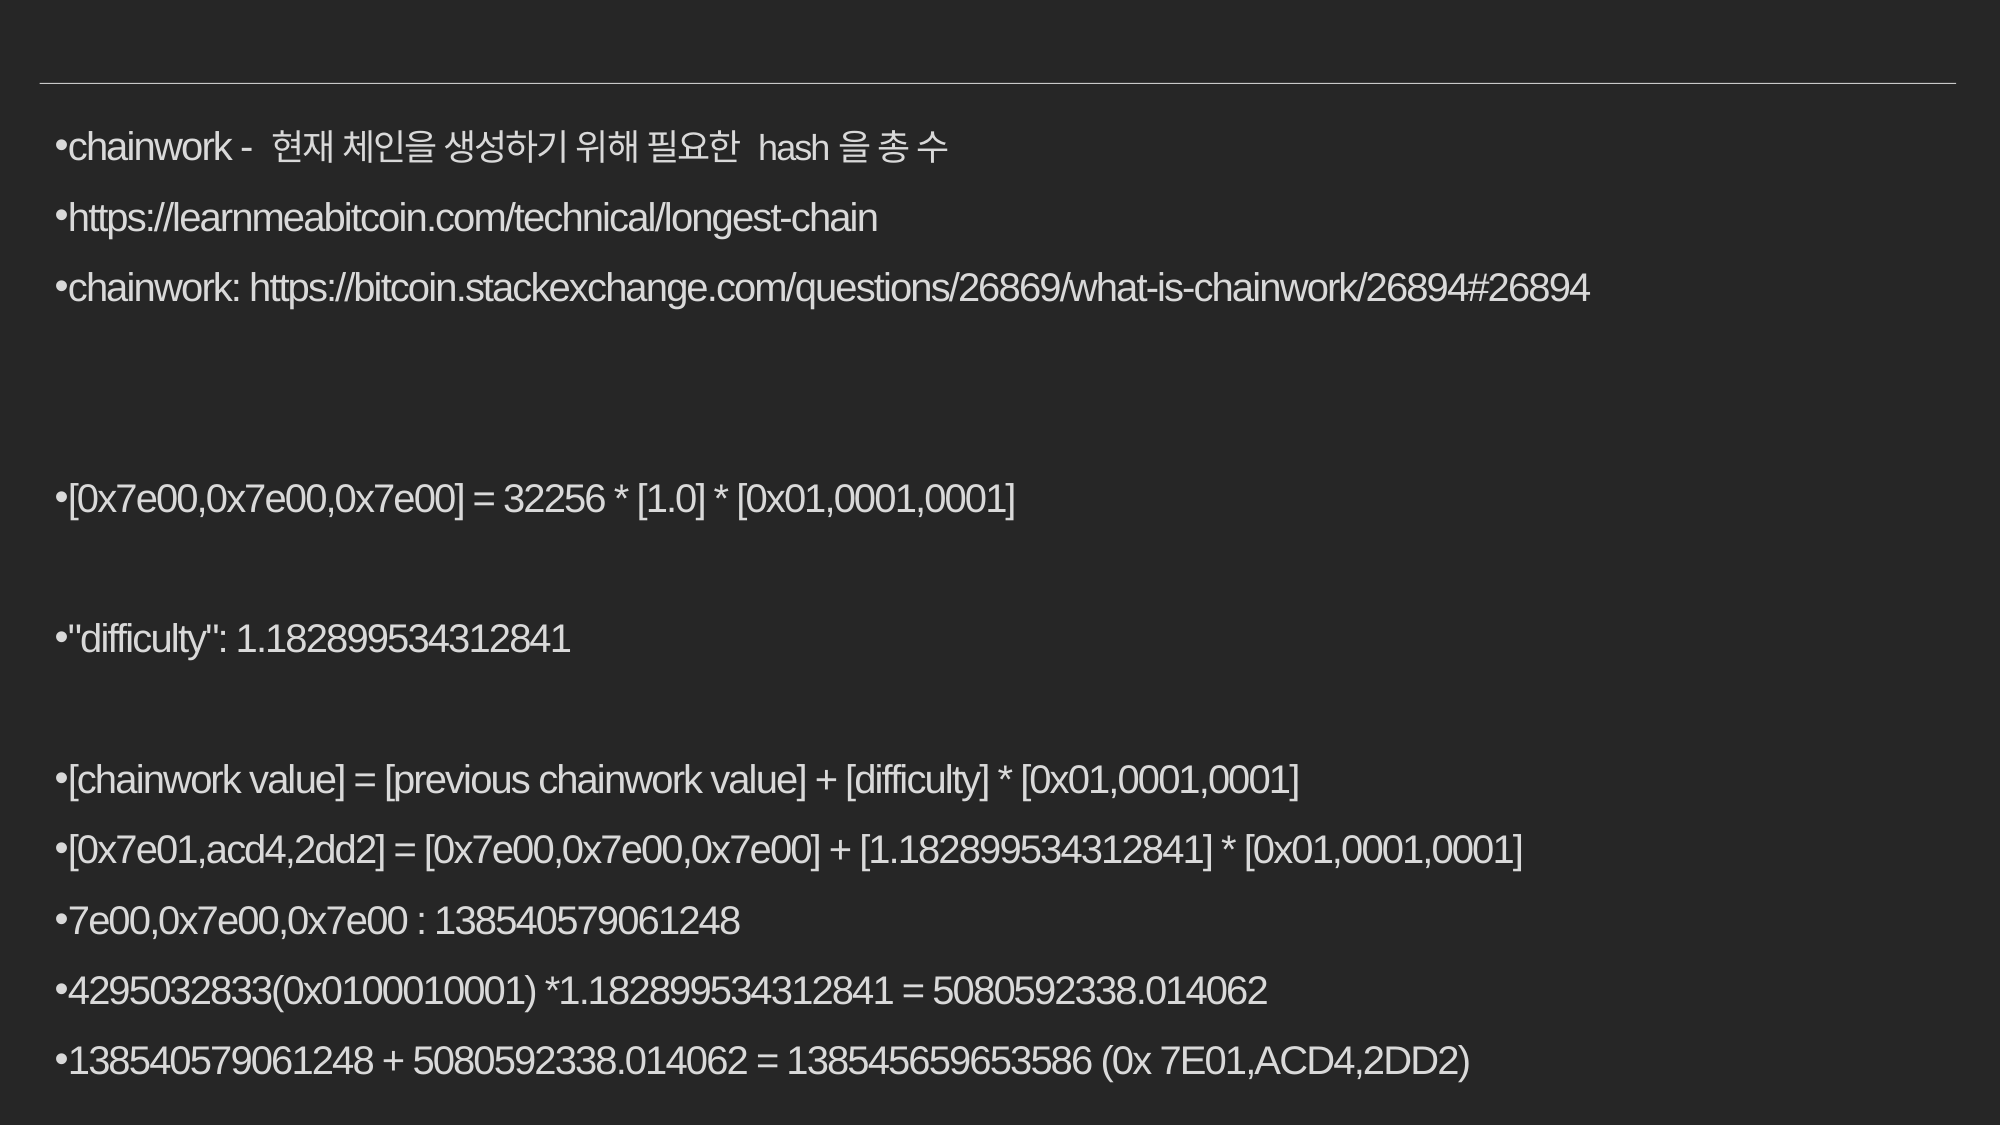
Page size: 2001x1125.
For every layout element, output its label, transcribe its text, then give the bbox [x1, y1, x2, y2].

list chainwork - 현재 체인을 생성하기 위해 필요한 hash을 총 수 https://learnmeabitcoin.com/technical/longest-chain chainwork: https://bitcoin.stackexchange.com/questions/26869/what-is-chainwork/26894#26894 [0x7e00,0x7e00,0x7e00] = 32256 * [1.0] * [0x01,0001,0001] "difficulty": 1.182899534312841 [chainwork value] = [previous chainwork value] + [difficulty] * [0x01,0001,0001] [0x7e01,acd4,2dd2] = [0x7e00,0x7e00,0x7e00] + [1.182899534312841] * [0x01,0001,0001] 7e00,0x7e00,0x7e00 : 138540579061248 4295032833(0x0100010001) *1.182899534312841 = 5080592338.014062 138540579061248 + 5080592338.014062 = 138545659653586 (0x 7E01,ACD4,2DD2) [39, 110, 1957, 1100]
